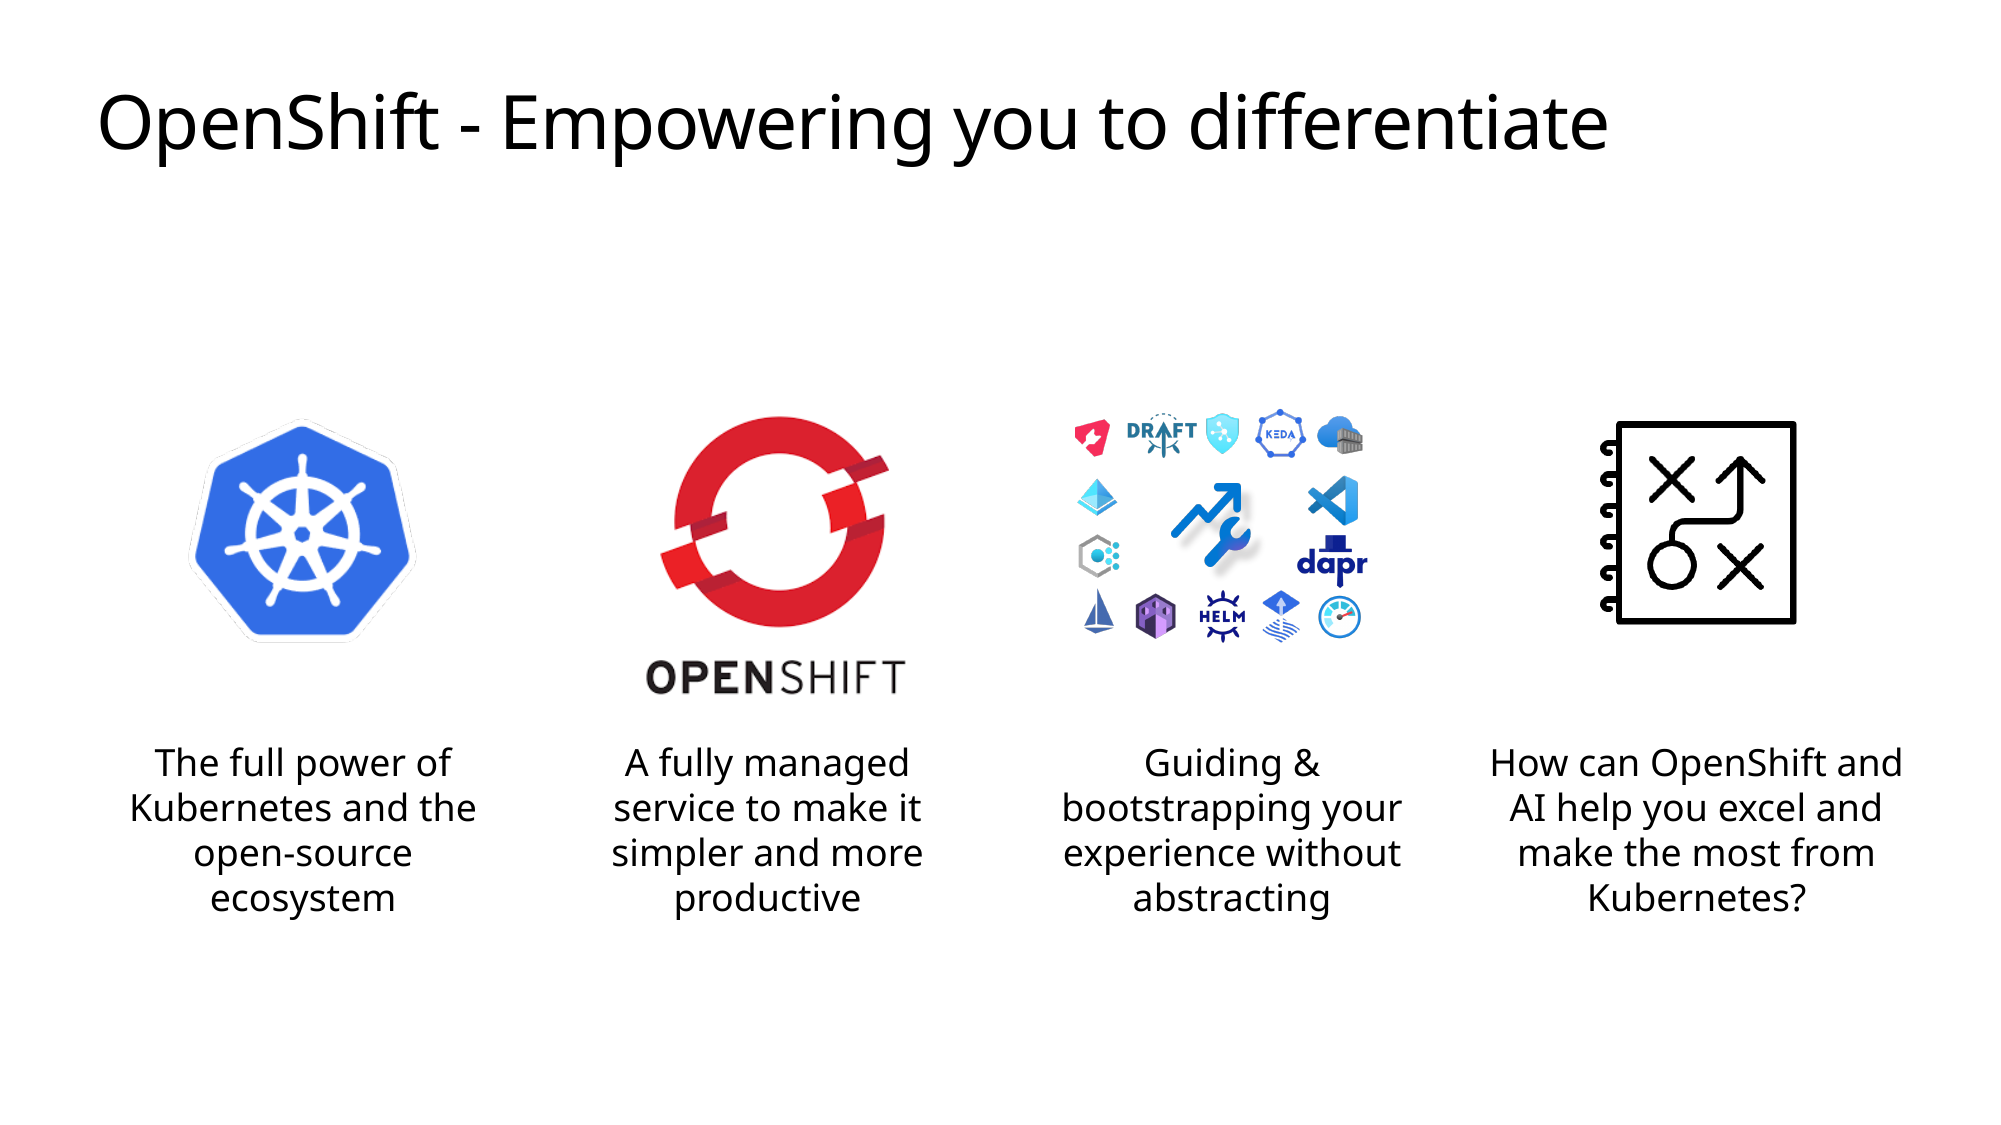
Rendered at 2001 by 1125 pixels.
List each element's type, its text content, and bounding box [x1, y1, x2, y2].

picture [1547, 371, 1847, 671]
list A fully managed service to make it simpler and more productive [560, 738, 976, 875]
picture [638, 408, 913, 702]
list The full power of Kubernetes and the open-source ecosystem [95, 738, 512, 875]
list How can OpenShift and AI help you excel and make the most from Kubernetes? [1488, 738, 1905, 921]
picture [1074, 374, 1368, 668]
list Guiding & bootstrapping your experience without abstracting [1015, 738, 1449, 875]
picture [187, 414, 419, 646]
title OpenShift - Empowering you to differentiate [96, 75, 1904, 237]
